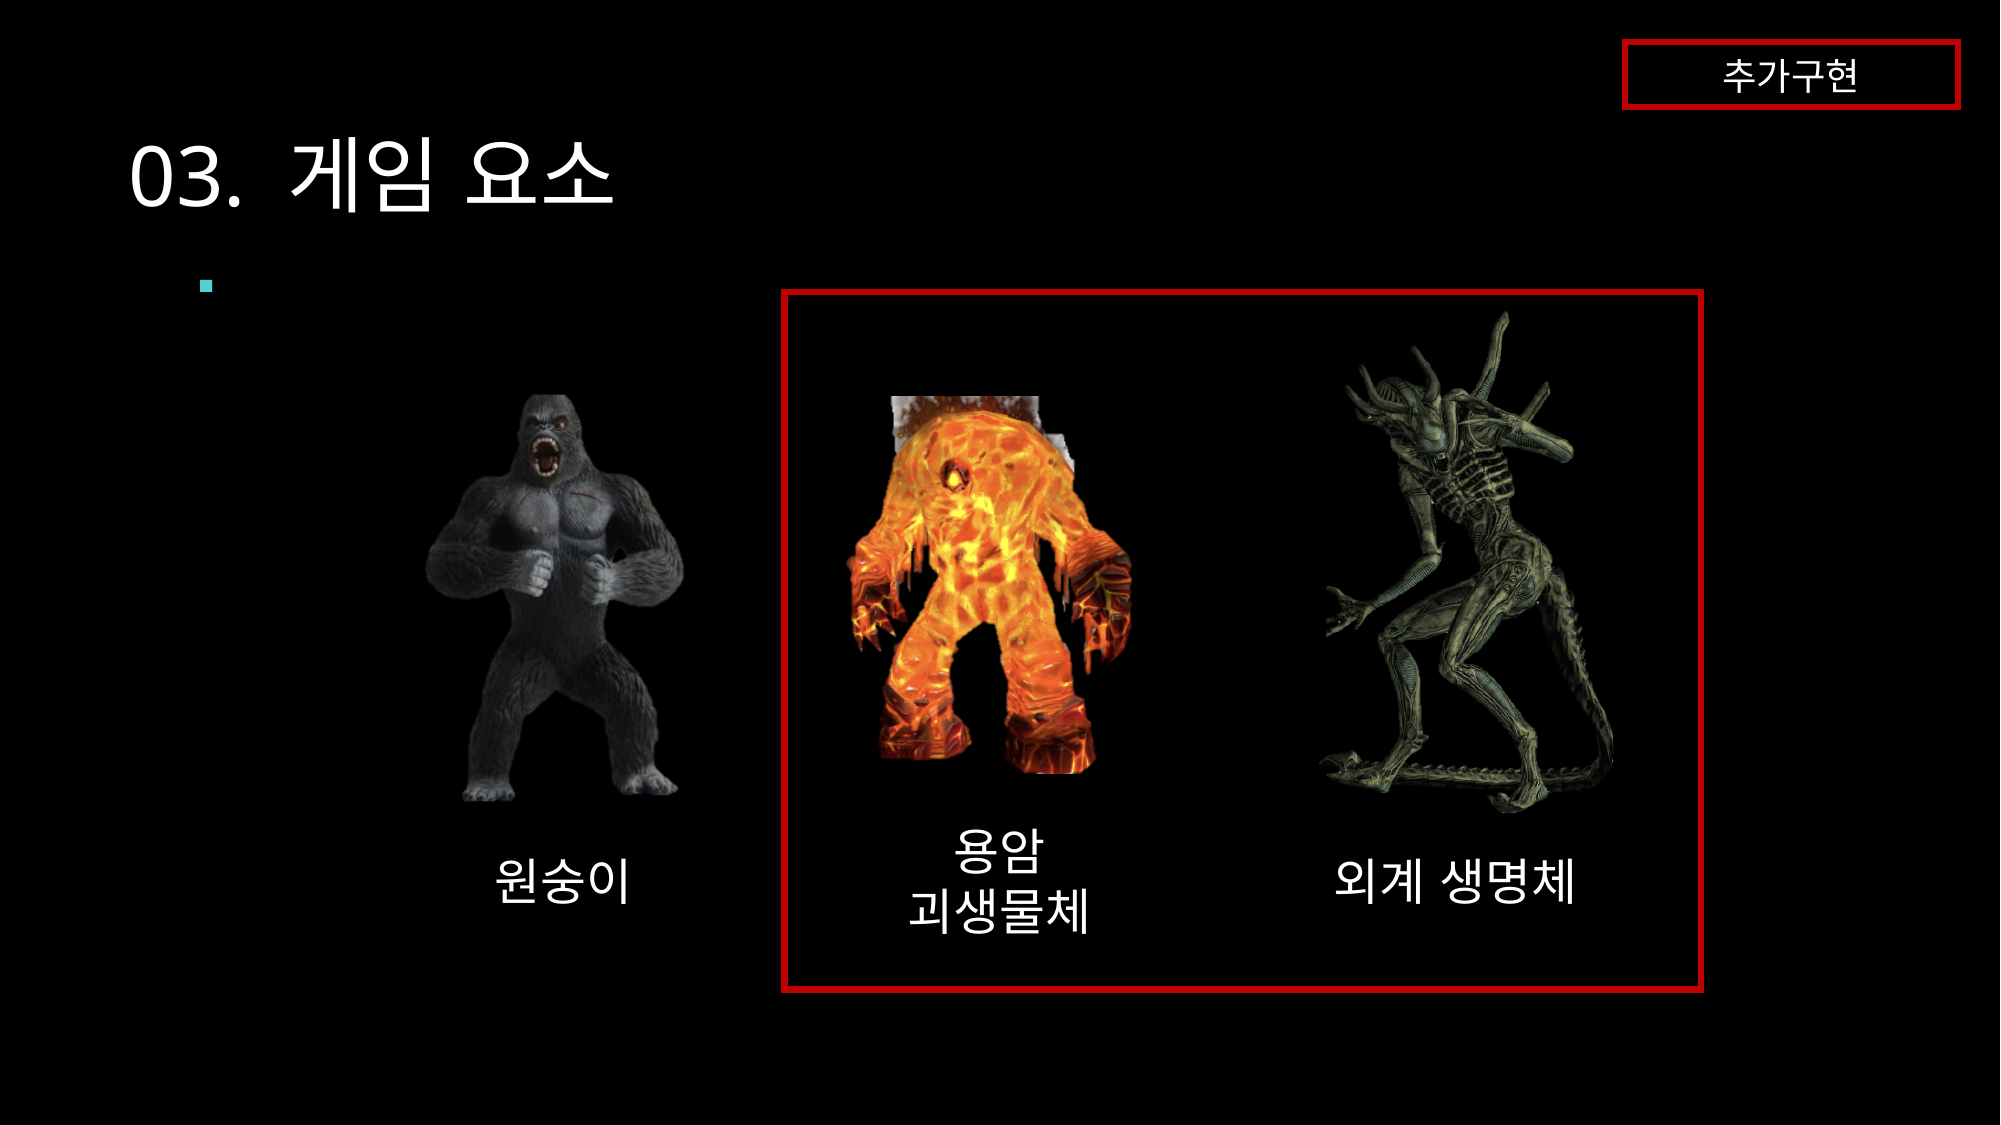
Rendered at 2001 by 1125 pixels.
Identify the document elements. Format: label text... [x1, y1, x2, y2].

picture [833, 396, 1167, 774]
text_box 03. 게임 요소 [113, 115, 713, 231]
text_box [783, 291, 1702, 991]
picture [385, 382, 742, 813]
text_box 원숭이 [479, 843, 648, 918]
text_box Monster [181, 259, 405, 325]
text_box [1624, 41, 1959, 108]
picture [1299, 298, 1613, 813]
text_box 추가구현 [1707, 45, 1876, 105]
